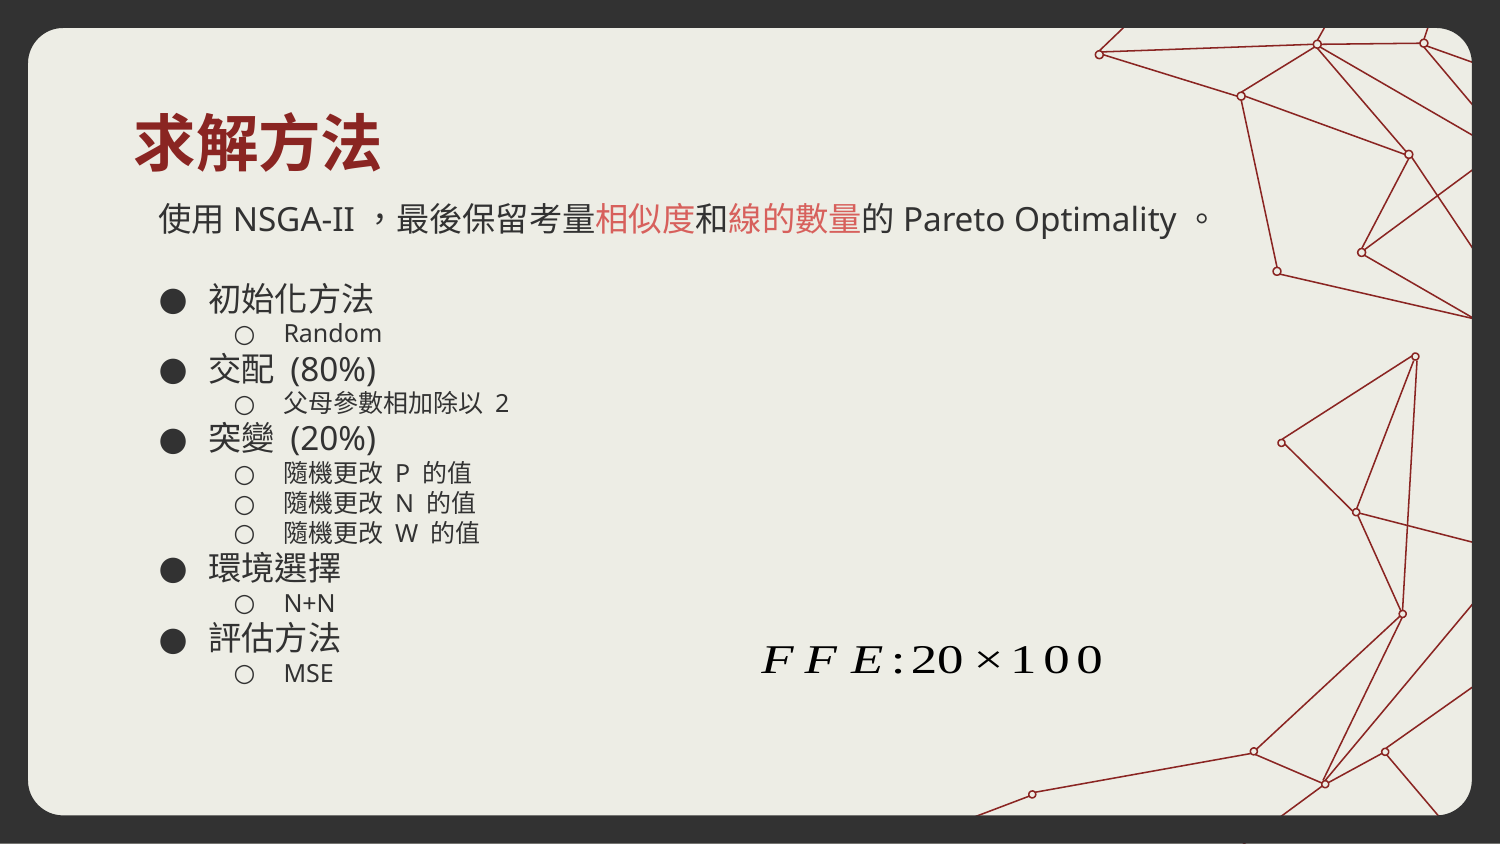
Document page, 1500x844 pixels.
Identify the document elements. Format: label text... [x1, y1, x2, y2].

list 使用NSGA-II，最後保留考量相似度和線的數量的Pareto Optimality。 初始化方法 Random 交配 (80%) 父母參數相加除以 2 突變 (20%) 隨機更改 P 的值 隨機更改 N 的值 隨機更改 W 的值 環境選擇 N+N 評估方法 MSE [118, 183, 1251, 744]
title 求解方法 [118, 88, 1382, 183]
